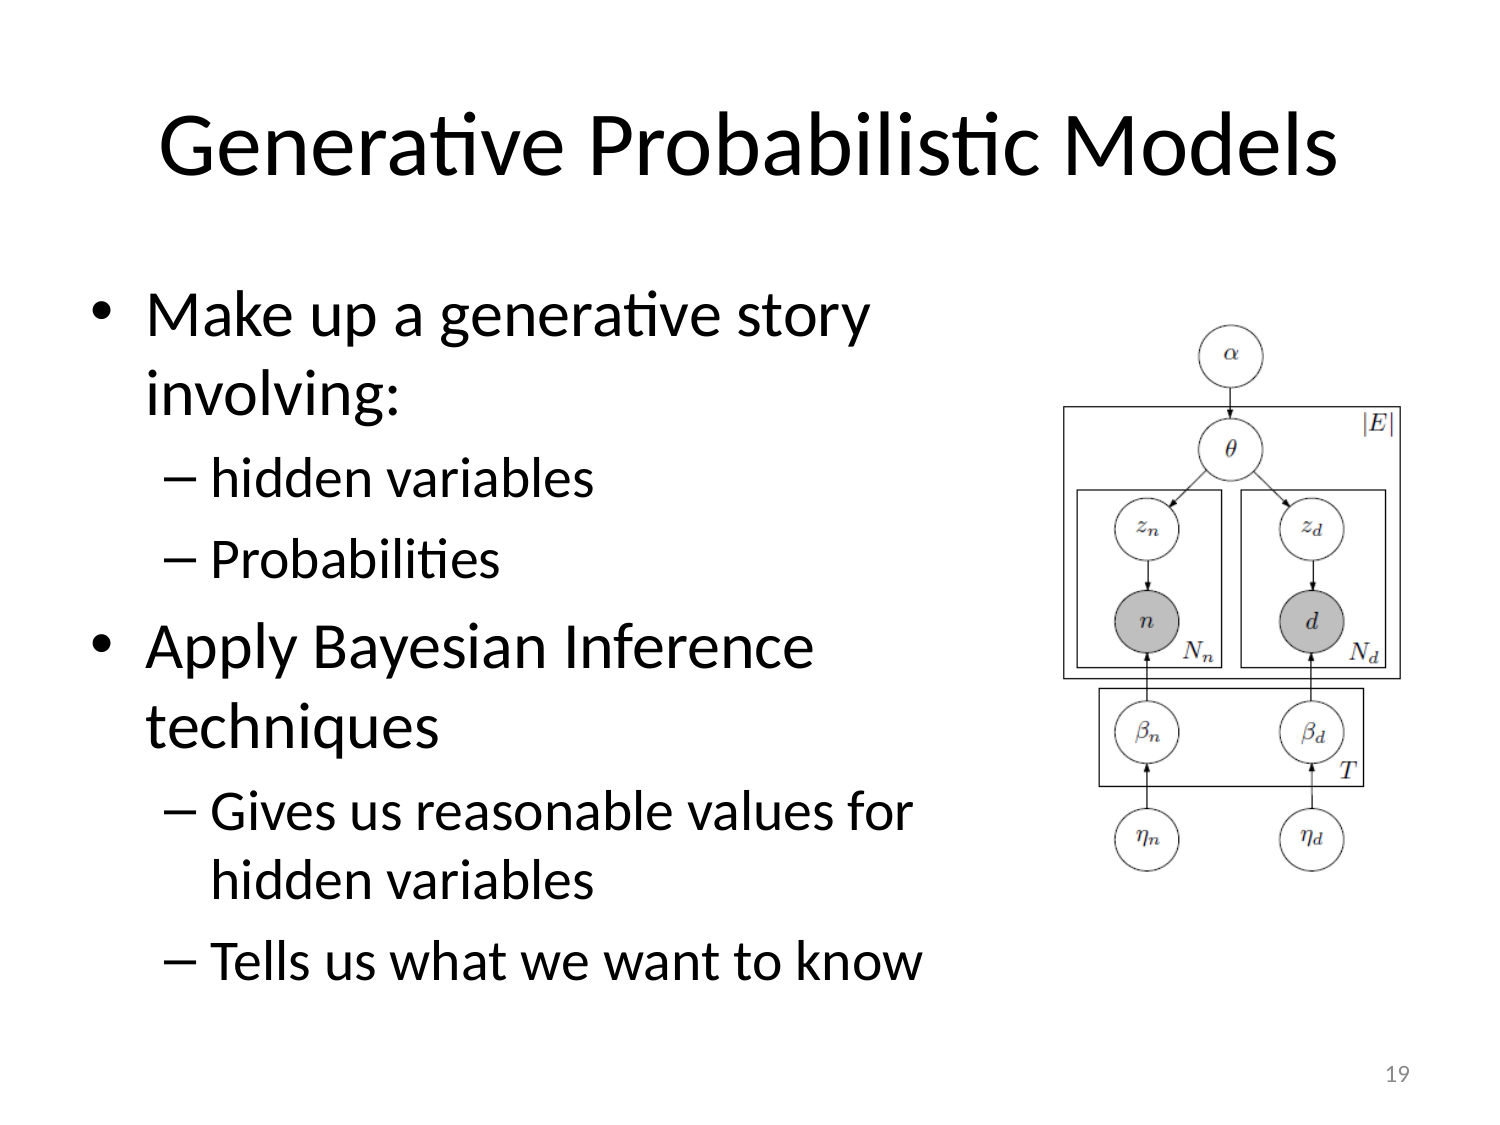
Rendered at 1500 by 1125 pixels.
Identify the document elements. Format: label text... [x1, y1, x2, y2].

title Generative Probabilistic Models [75, 45, 1425, 233]
slide_number 19 [1074, 1042, 1425, 1103]
list Make up a generative story involving: hidden variables Probabilities Apply Bayesian Inference techniques Gives us reasonable values for hidden variables Tells us what we want to know [75, 262, 1038, 1005]
picture [1037, 324, 1426, 876]
